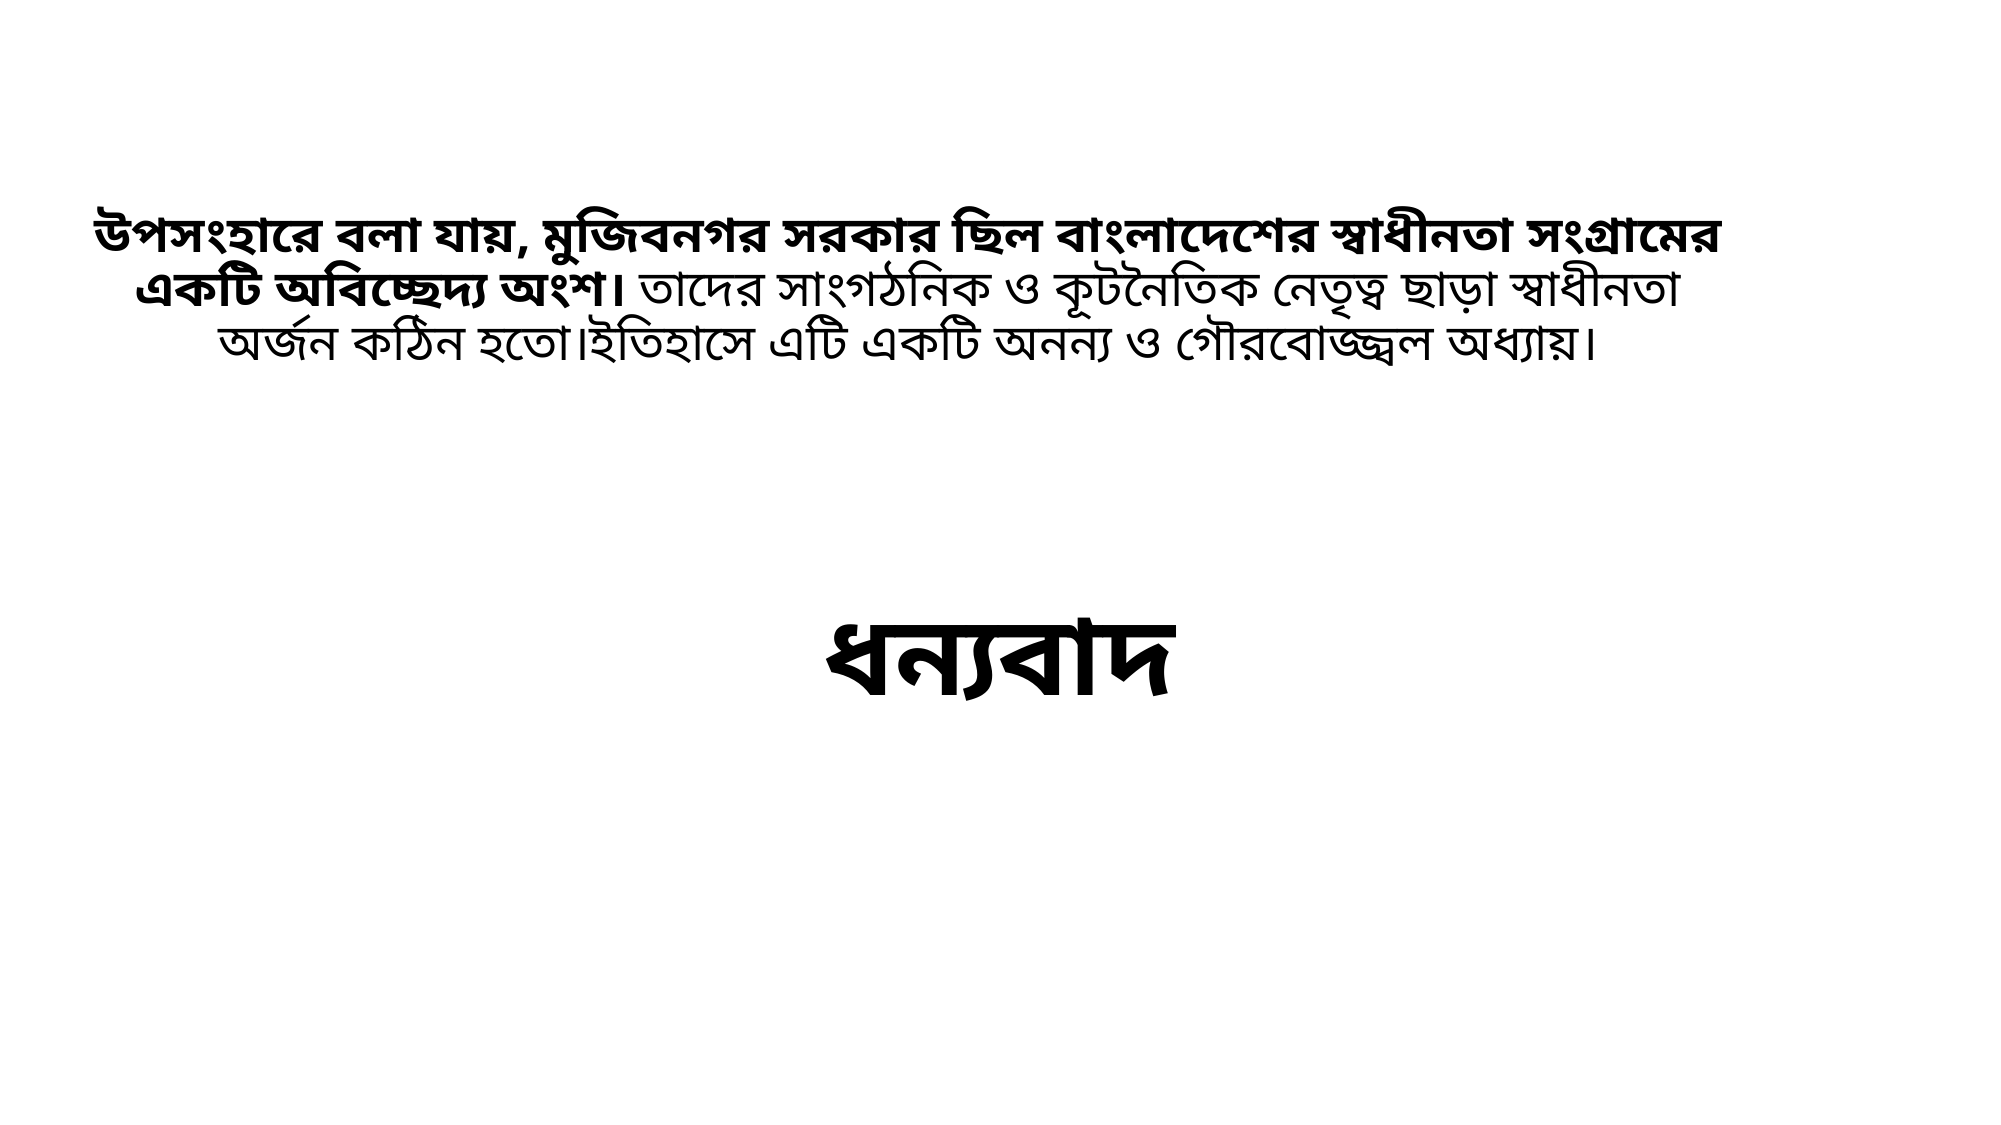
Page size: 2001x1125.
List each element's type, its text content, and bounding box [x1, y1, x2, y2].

subtitle ধন্যবাদ [249, 590, 1750, 863]
title উপসংহারে বলা যায়, মুজিবনগর সরকার ছিল বাংলাদেশের স্বাধীনতা সংগ্রামের একটি অবিচ্ছেদ্য অংশ। তাদের সাংগঠনিক ও কূটনৈতিক নেতৃত্ব ছাড়া স্বাধীনতা অর্জন কঠিন হতো।ইতিহাসে এটি একটি অনন্য ও গৌরবোজ্জ্বল অধ্যায়। [66, 118, 1750, 380]
